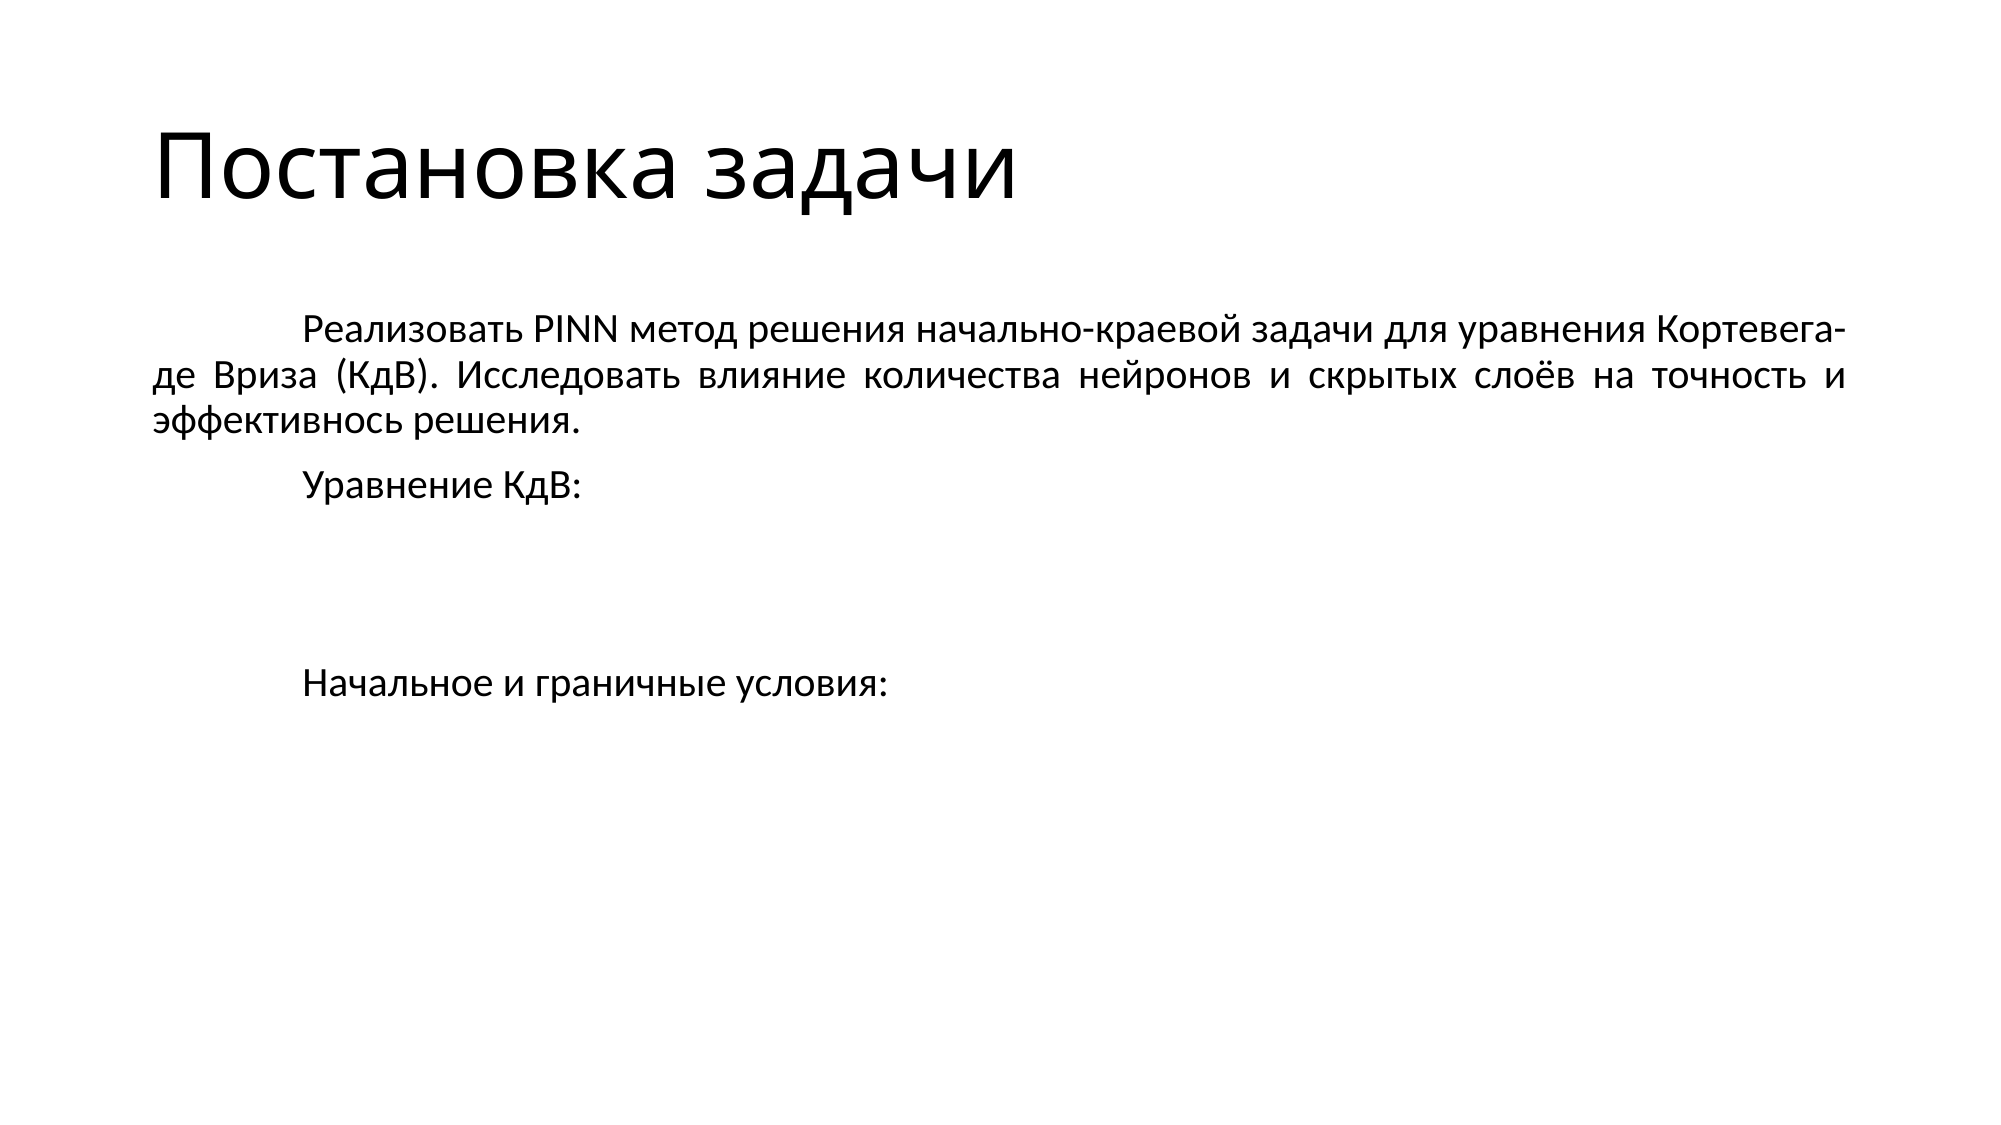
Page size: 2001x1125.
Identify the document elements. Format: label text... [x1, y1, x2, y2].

title Постановка задачи [137, 59, 1863, 278]
